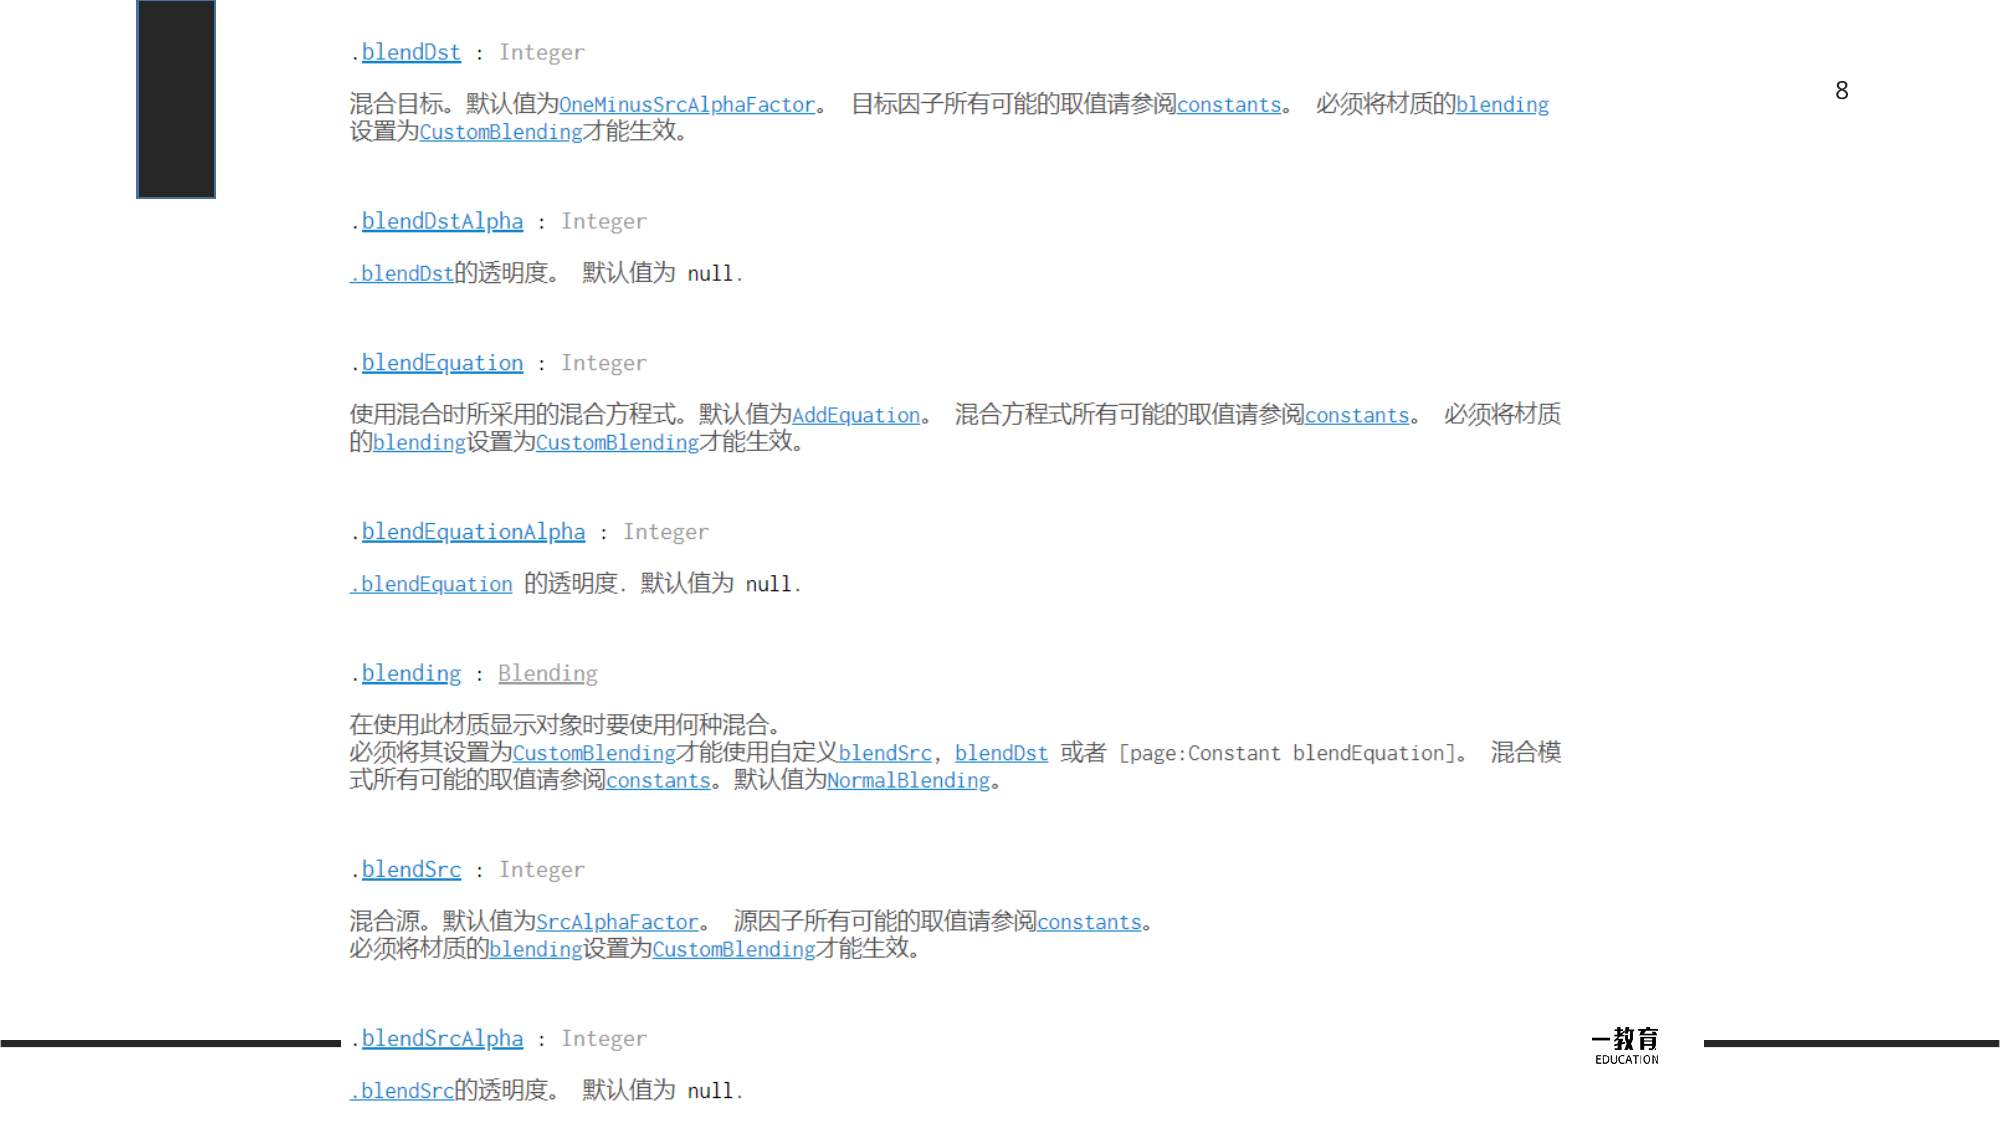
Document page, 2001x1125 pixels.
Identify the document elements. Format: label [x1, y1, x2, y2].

picture [341, 20, 1679, 1125]
